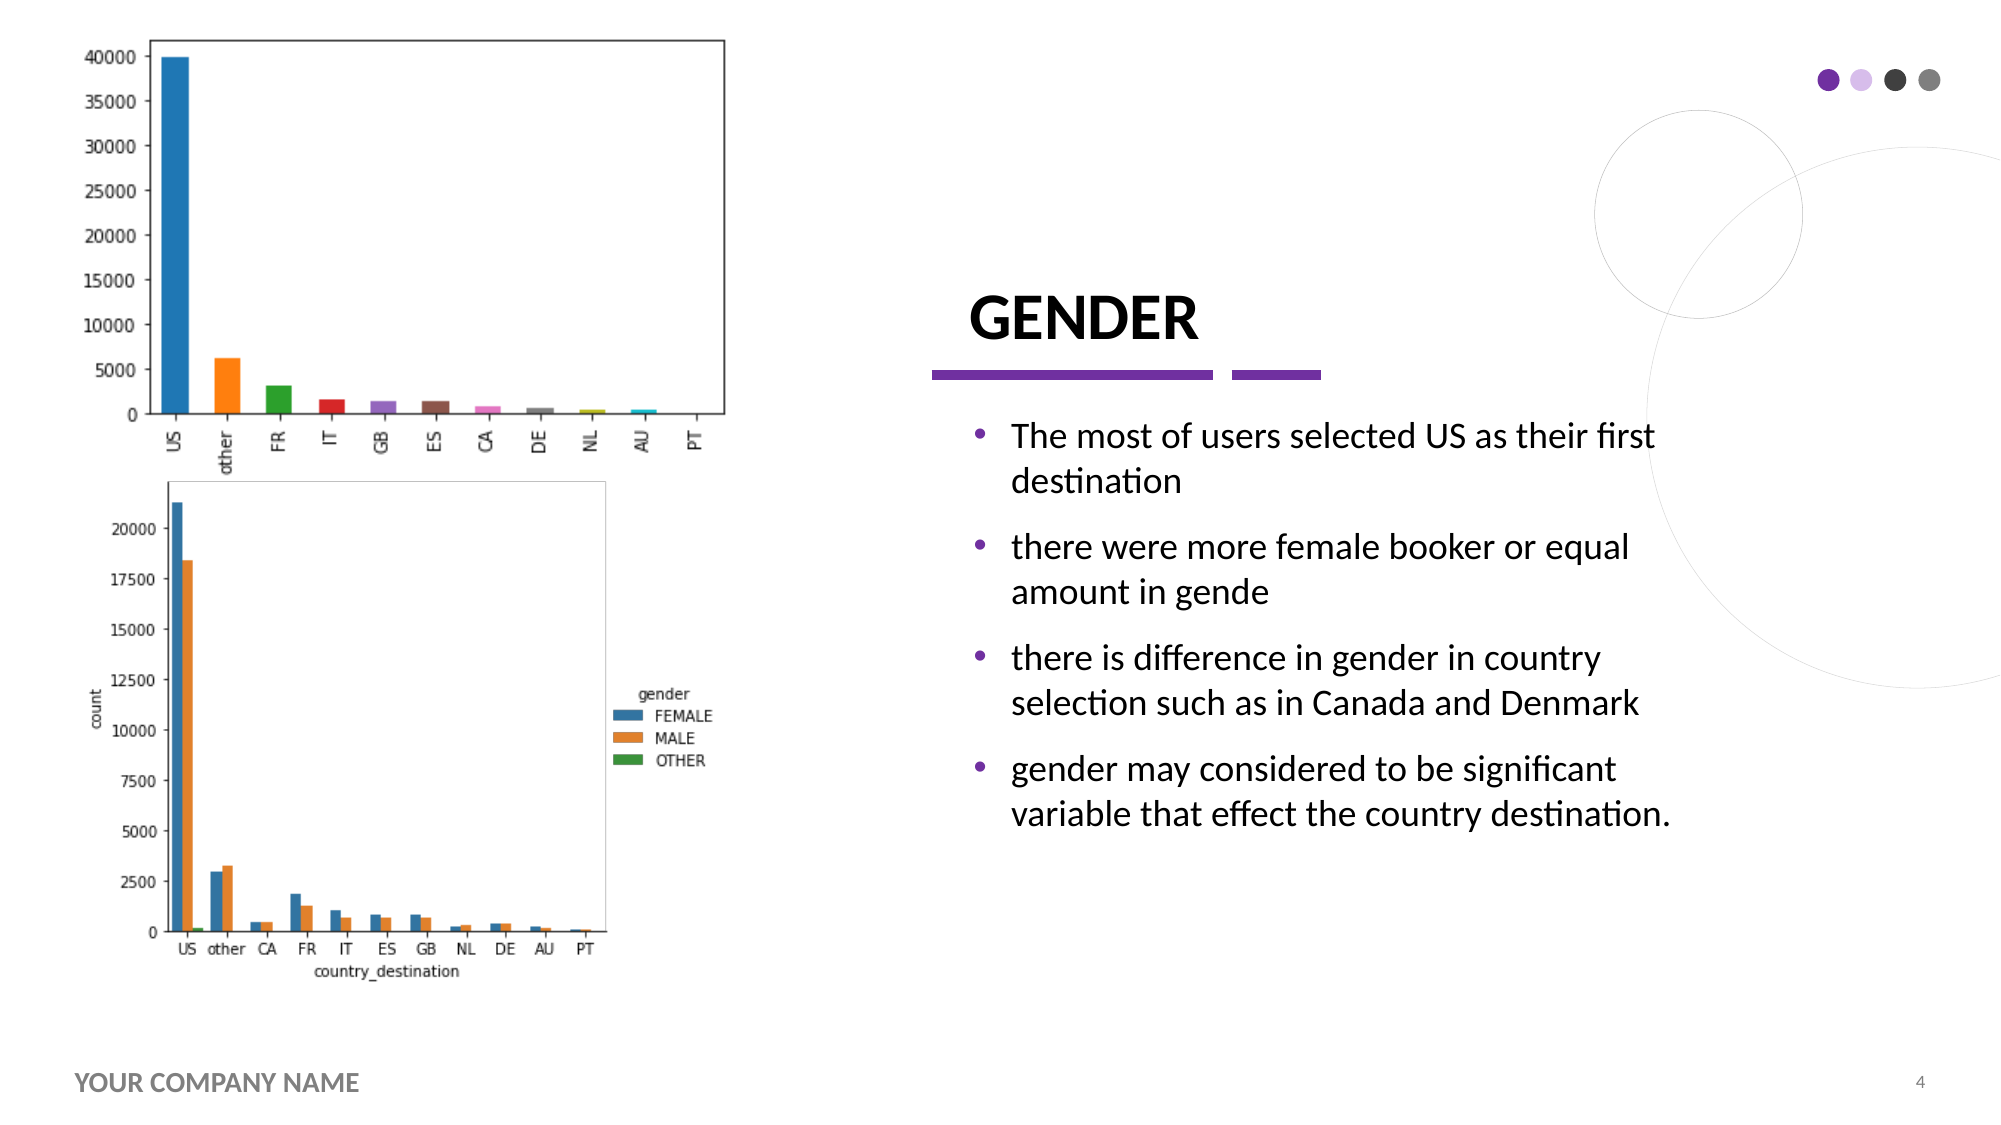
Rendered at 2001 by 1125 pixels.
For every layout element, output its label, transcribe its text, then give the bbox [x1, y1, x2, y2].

picture [71, 23, 741, 989]
slide_number 4 [1490, 1060, 1941, 1102]
title Gender [969, 171, 1863, 355]
list Your company name [59, 1060, 431, 1101]
list The most of users selected US as their first destination there were more female booker or equal amount in gende there is difference in gender in country selection such as in Canada and Denmark gender may considered to be significant variable that effect the country destination. [973, 411, 1738, 978]
